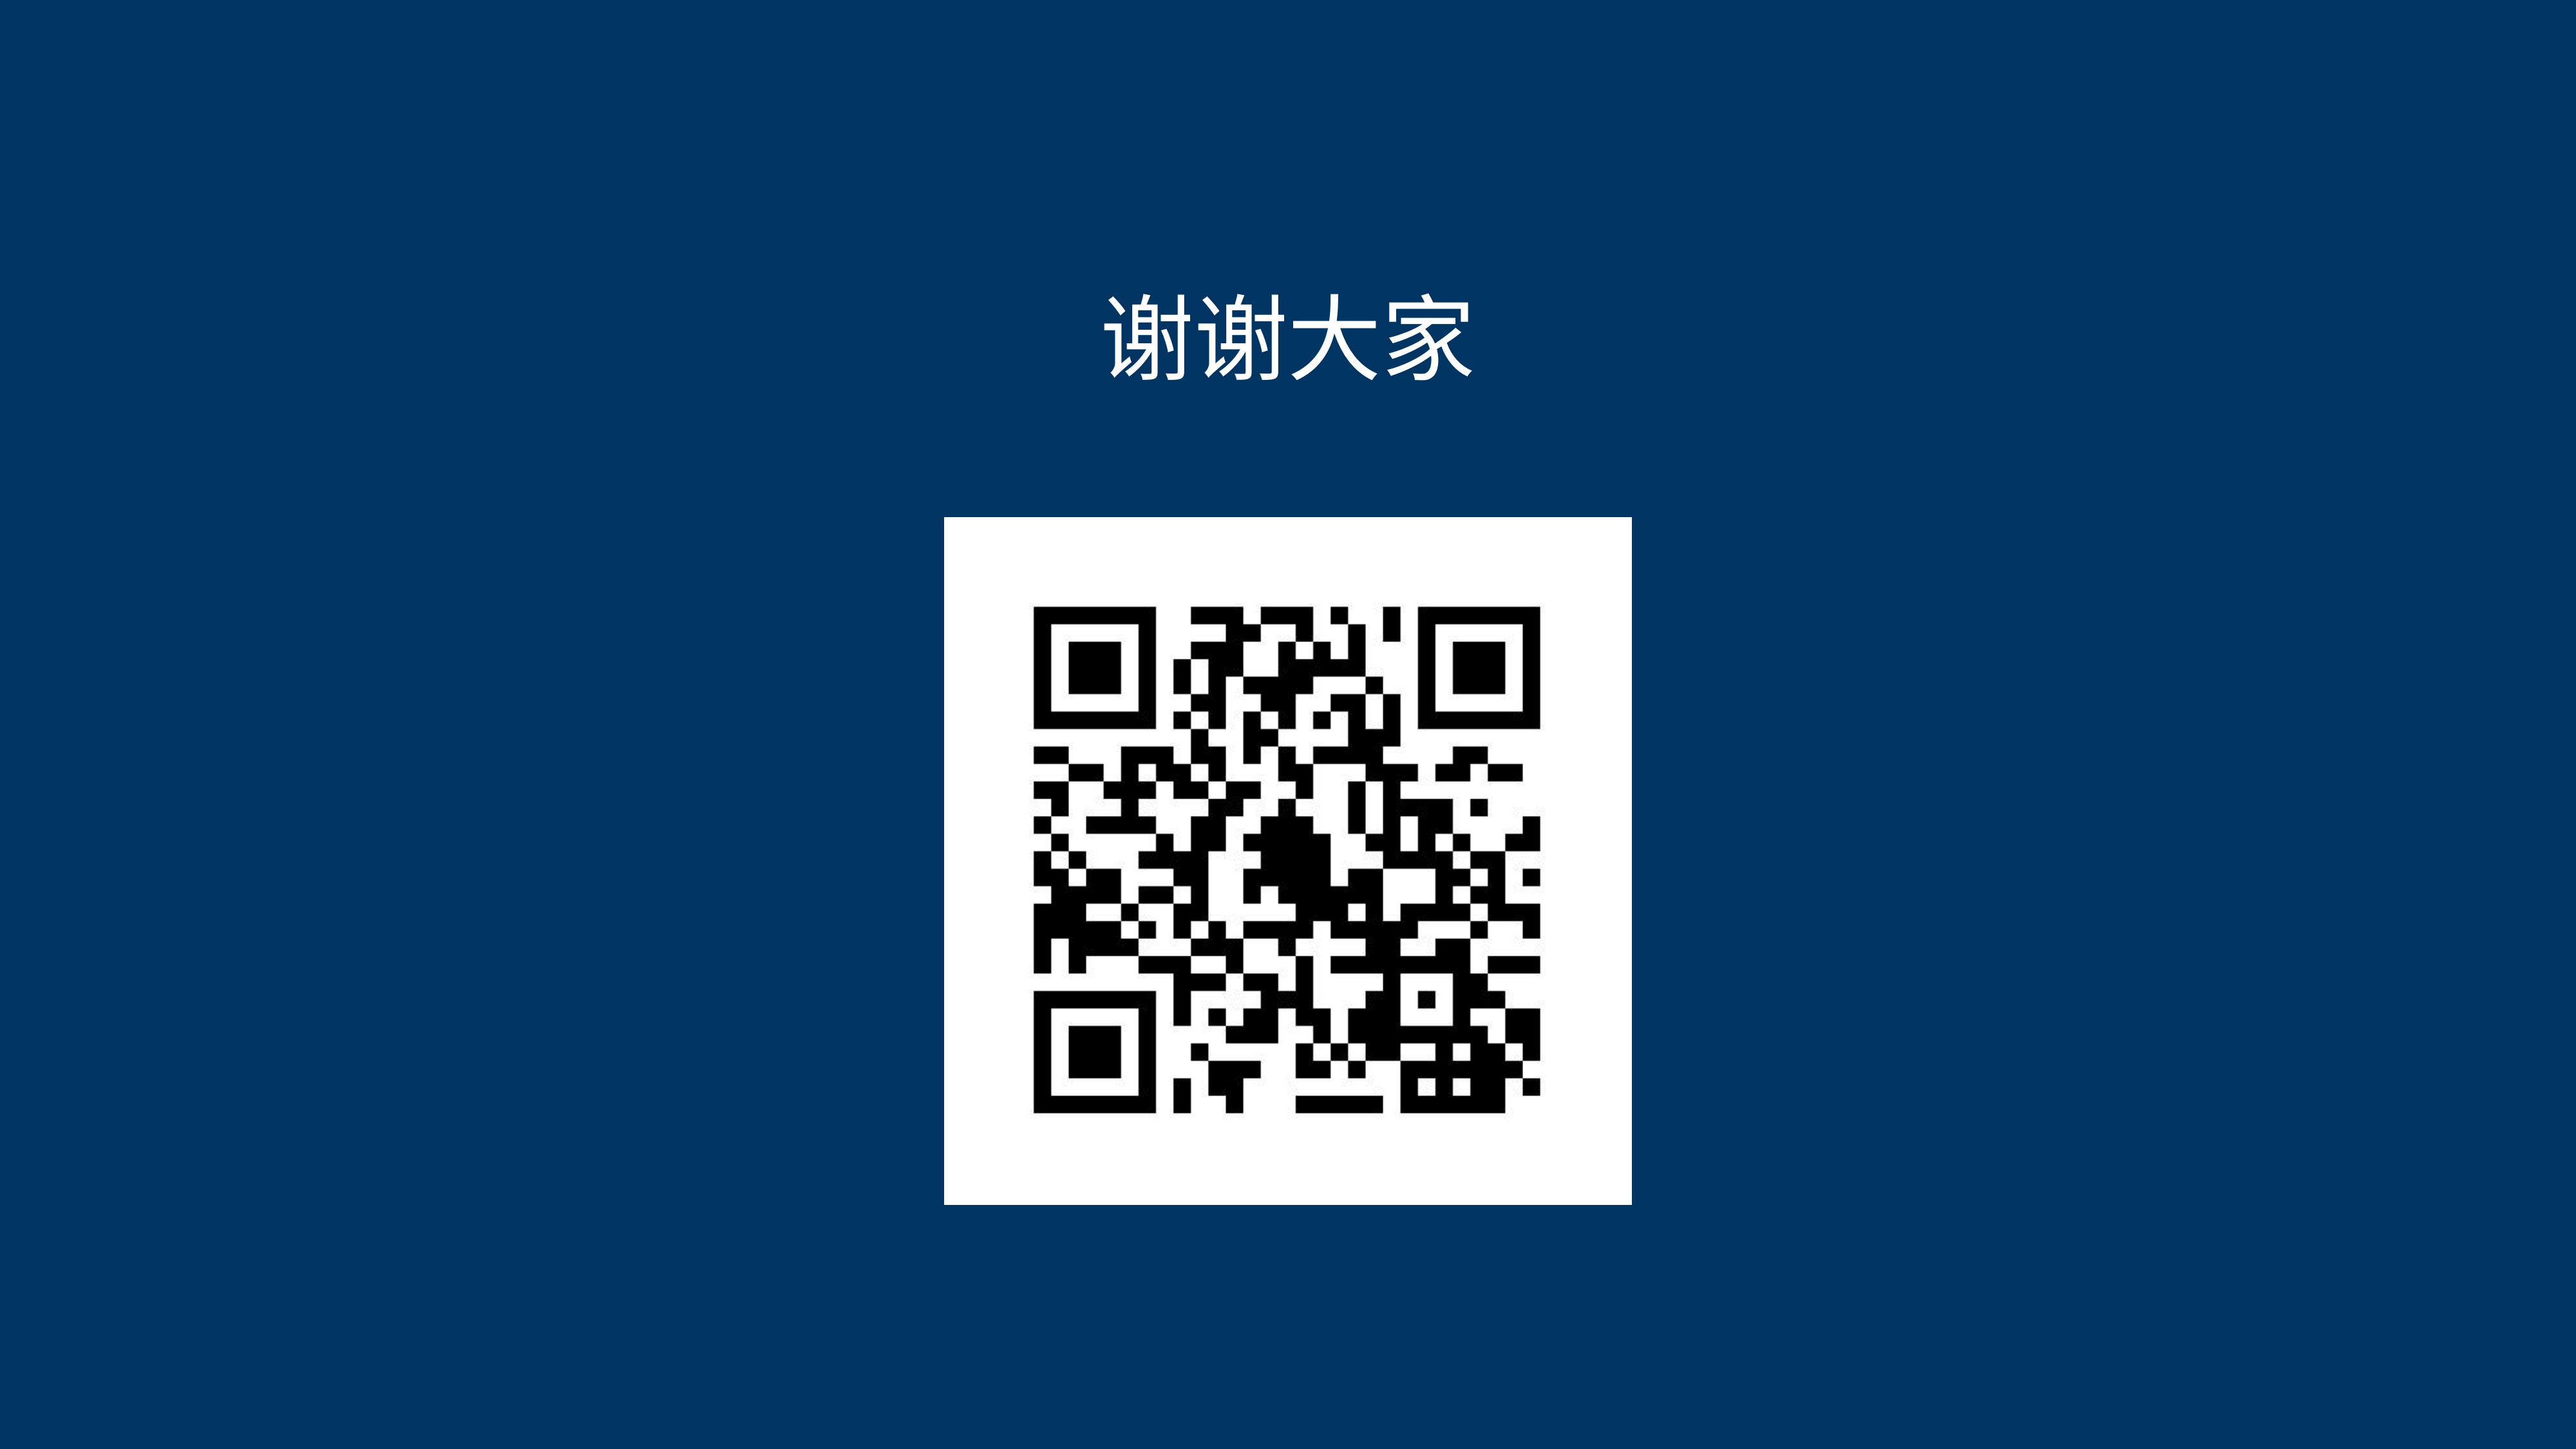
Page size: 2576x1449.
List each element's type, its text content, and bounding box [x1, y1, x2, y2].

picture [944, 517, 1632, 1205]
text_box 谢谢大家 [953, 274, 1622, 397]
